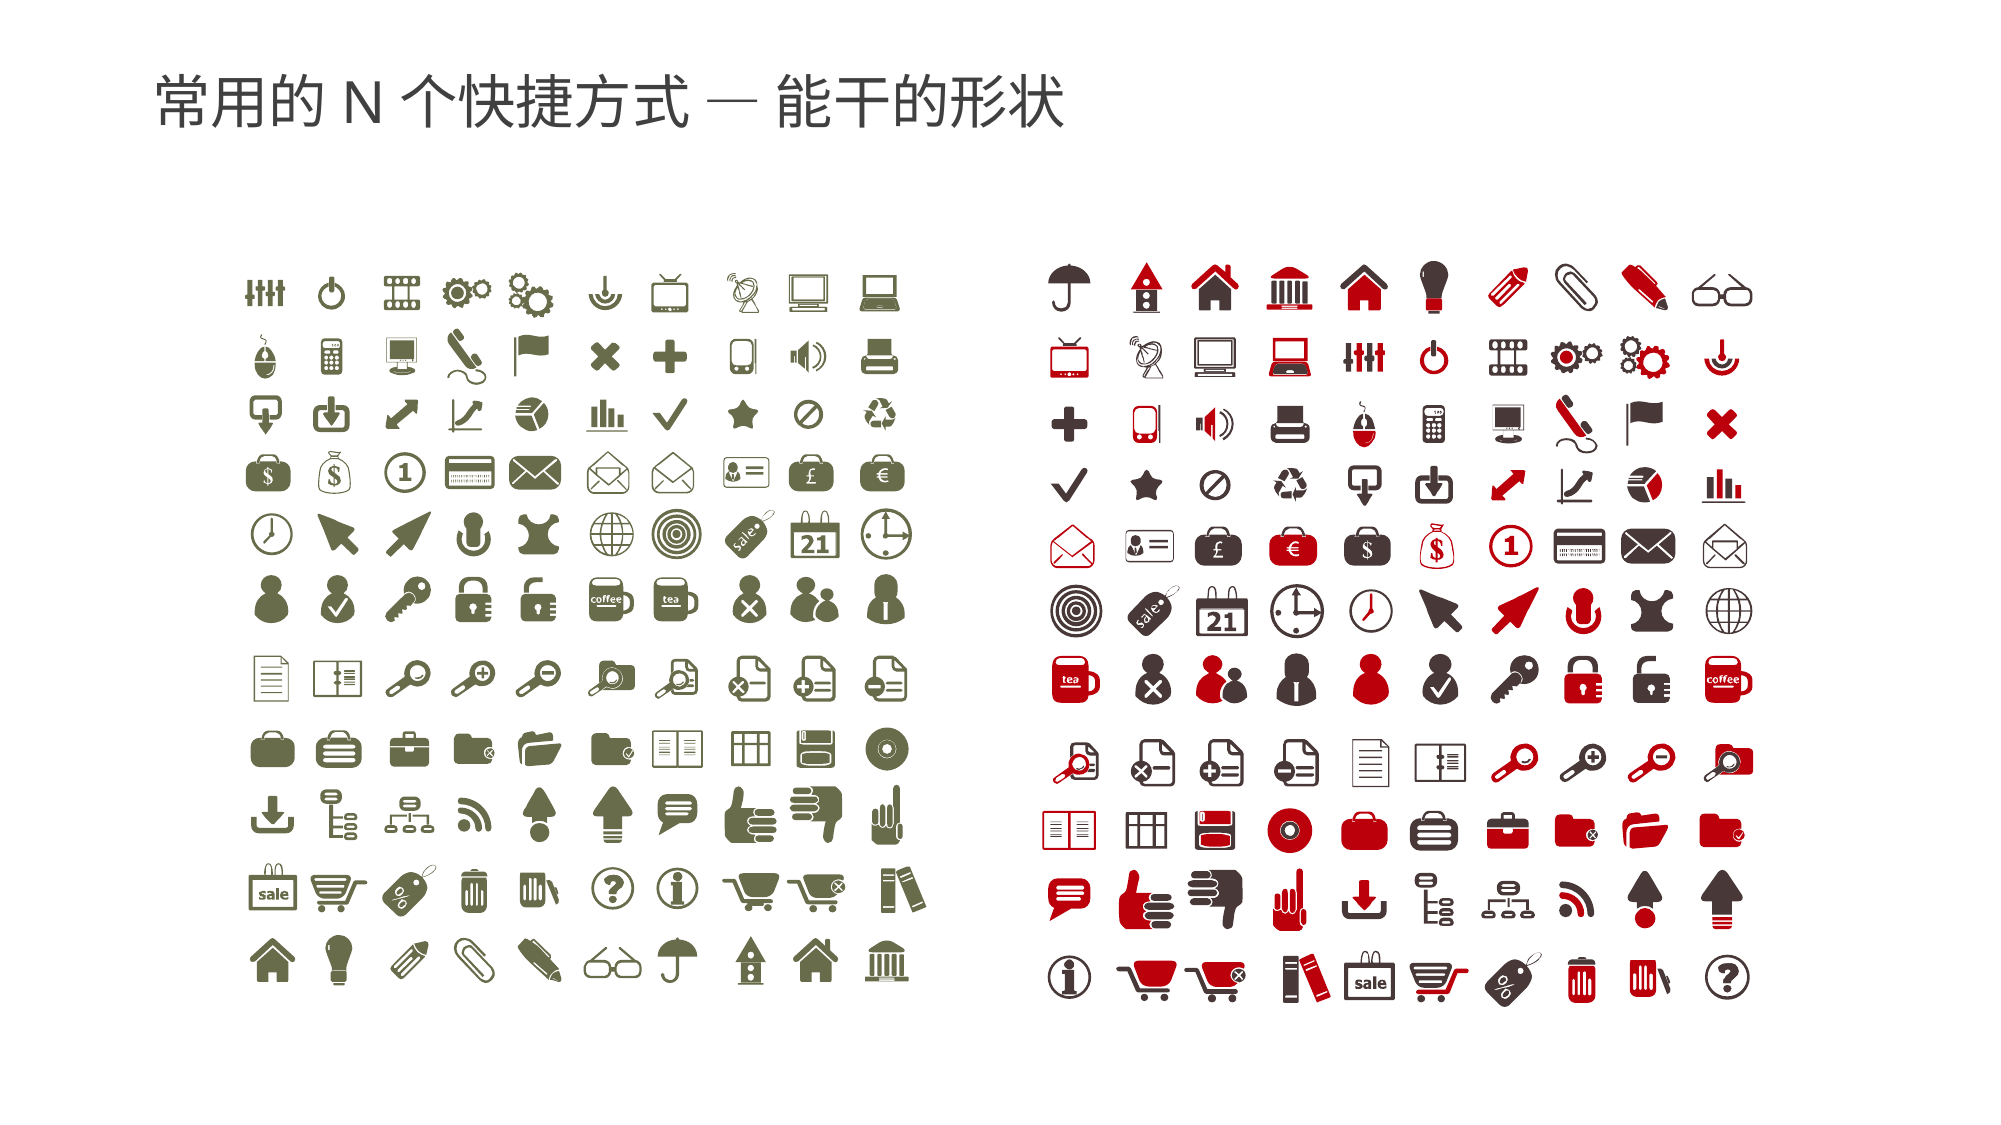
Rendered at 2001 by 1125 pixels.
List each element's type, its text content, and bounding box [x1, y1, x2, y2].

text_box [1198, 274, 1232, 311]
text_box [1349, 589, 1393, 633]
text_box [343, 832, 358, 841]
text_box [1568, 965, 1596, 1003]
text_box [412, 814, 430, 825]
text_box [1203, 368, 1226, 372]
text_box [662, 519, 691, 549]
text_box [453, 937, 495, 984]
text_box [1276, 653, 1317, 707]
text_box [1292, 487, 1308, 502]
text_box [672, 529, 681, 539]
text_box [330, 970, 347, 982]
text_box [656, 514, 697, 555]
text_box [1187, 880, 1218, 888]
text_box [265, 346, 276, 362]
text_box [1487, 812, 1529, 828]
text_box [1725, 478, 1733, 499]
text_box [809, 905, 818, 913]
text_box [651, 508, 702, 560]
text_box [1422, 653, 1459, 705]
text_box [461, 877, 487, 913]
text_box [1344, 526, 1391, 566]
text_box [1438, 898, 1454, 906]
text_box [1287, 280, 1292, 304]
text_box [1587, 829, 1598, 841]
text_box [1051, 406, 1088, 442]
text_box [732, 575, 767, 624]
text_box [764, 904, 772, 912]
text_box [1621, 264, 1666, 308]
text_box [599, 660, 635, 691]
text_box [1127, 545, 1144, 556]
text_box [1699, 813, 1745, 848]
text_box [1299, 953, 1331, 1003]
text_box [1419, 523, 1455, 569]
text_box [546, 880, 559, 905]
text_box [384, 452, 426, 493]
text_box [1184, 967, 1238, 994]
text_box [1627, 467, 1657, 484]
text_box [1409, 818, 1459, 851]
text_box [1511, 899, 1529, 910]
text_box [1353, 653, 1389, 705]
text_box [793, 655, 836, 702]
text_box [1488, 267, 1528, 308]
text_box [882, 416, 896, 431]
text_box [280, 656, 289, 665]
text_box [591, 733, 635, 766]
text_box [1701, 869, 1743, 915]
text_box [1559, 892, 1585, 918]
text_box [801, 534, 815, 554]
text_box [1620, 335, 1642, 358]
text_box [868, 940, 905, 953]
text_box [451, 286, 464, 300]
text_box [1567, 959, 1596, 965]
text_box [876, 398, 893, 409]
text_box [788, 461, 834, 492]
text_box [1052, 655, 1100, 703]
text_box [1061, 595, 1092, 627]
text_box [1194, 810, 1236, 850]
text_box [899, 954, 904, 976]
text_box [727, 273, 760, 313]
text_box [745, 466, 764, 470]
text_box [1270, 266, 1309, 279]
text_box [254, 362, 276, 379]
text_box [728, 461, 738, 473]
text_box [1222, 667, 1248, 704]
text_box [1269, 534, 1318, 566]
text_box [1703, 751, 1740, 783]
text_box [329, 276, 335, 293]
text_box [1295, 280, 1300, 304]
text_box [390, 941, 429, 980]
text_box [1705, 588, 1753, 635]
text_box [329, 804, 343, 838]
text_box [1150, 894, 1172, 901]
text_box [651, 452, 695, 494]
text_box [1565, 607, 1602, 635]
text_box [1718, 339, 1727, 362]
text_box [1572, 588, 1594, 625]
text_box [263, 517, 275, 544]
text_box [1130, 262, 1163, 290]
text_box [792, 813, 813, 821]
text_box [1052, 753, 1090, 784]
text_box [249, 395, 282, 420]
text_box [1627, 486, 1651, 503]
text_box [317, 880, 368, 905]
text_box [729, 338, 754, 375]
text_box [586, 451, 630, 494]
text_box [1050, 584, 1103, 638]
text_box [318, 282, 346, 310]
text_box [1712, 921, 1733, 925]
text_box [1409, 962, 1452, 988]
text_box [1341, 811, 1388, 850]
text_box [1704, 954, 1750, 1000]
text_box [790, 350, 797, 363]
text_box [1191, 871, 1211, 879]
text_box [1352, 739, 1390, 788]
text_box [1144, 902, 1175, 910]
text_box [654, 670, 689, 699]
text_box [603, 831, 623, 835]
text_box [258, 408, 273, 435]
text_box [453, 733, 493, 764]
text_box [1224, 612, 1237, 632]
text_box [670, 658, 698, 695]
text_box [1484, 952, 1542, 1007]
text_box [1130, 535, 1141, 547]
text_box [1636, 345, 1670, 379]
text_box [812, 344, 822, 369]
text_box [1066, 601, 1086, 622]
text_box [456, 530, 491, 557]
text_box [667, 524, 686, 544]
text_box [1200, 834, 1230, 847]
text_box [322, 396, 340, 426]
text_box [738, 873, 780, 898]
text_box [383, 275, 421, 311]
text_box [1283, 955, 1299, 1003]
text_box [746, 902, 765, 906]
text_box [727, 399, 759, 429]
text_box [1559, 903, 1573, 918]
text_box [549, 970, 562, 982]
text_box [1415, 475, 1453, 504]
text_box [1622, 812, 1660, 847]
text_box [414, 674, 424, 680]
text_box [1630, 401, 1663, 424]
text_box [790, 576, 820, 623]
text_box [1231, 968, 1246, 983]
text_box [815, 341, 827, 372]
text_box [798, 340, 809, 373]
text_box [867, 574, 905, 625]
text_box [389, 747, 430, 767]
text_box [1280, 491, 1292, 499]
text_box [1187, 889, 1218, 897]
text_box [1160, 993, 1169, 1002]
text_box [1047, 955, 1092, 999]
text_box [337, 905, 345, 913]
text_box [786, 879, 838, 905]
text_box [793, 938, 839, 963]
text_box [1553, 528, 1606, 564]
text_box [1199, 739, 1244, 787]
text_box [313, 660, 363, 698]
text_box [744, 905, 753, 912]
text_box [728, 655, 771, 702]
text_box [1691, 274, 1753, 307]
text_box [749, 681, 767, 685]
text_box [522, 787, 556, 824]
text_box [657, 937, 698, 984]
text_box [1711, 358, 1733, 369]
text_box [1421, 810, 1447, 821]
text_box [865, 727, 909, 771]
text_box [604, 874, 624, 904]
text_box [1425, 465, 1443, 497]
text_box [652, 730, 703, 768]
text_box [1281, 526, 1306, 537]
text_box [788, 274, 829, 304]
text_box [442, 277, 473, 309]
text_box [1554, 263, 1598, 312]
text_box [1058, 337, 1082, 346]
text_box [789, 306, 828, 312]
text_box [1151, 921, 1172, 929]
text_box [253, 655, 289, 702]
text_box [1344, 950, 1395, 1001]
text_box [1140, 993, 1149, 1002]
text_box [791, 276, 825, 302]
text_box [1343, 343, 1354, 372]
text_box [1279, 280, 1285, 304]
text_box [589, 577, 634, 622]
text_box [1194, 337, 1236, 369]
text_box [1055, 590, 1098, 632]
text_box [1270, 405, 1310, 443]
text_box [1208, 869, 1243, 930]
text_box [1207, 611, 1222, 631]
text_box [485, 748, 495, 758]
text_box [384, 825, 398, 833]
text_box [343, 813, 358, 821]
text_box [251, 816, 294, 834]
text_box [1587, 751, 1599, 763]
text_box [1191, 264, 1239, 290]
text_box [444, 455, 495, 490]
text_box [1712, 925, 1733, 930]
text_box [318, 905, 326, 913]
text_box [863, 410, 877, 426]
text_box [1196, 417, 1203, 431]
text_box [389, 731, 430, 747]
text_box [1347, 274, 1381, 311]
text_box [1133, 960, 1177, 987]
text_box [385, 399, 419, 429]
text_box [515, 660, 562, 698]
text_box [1070, 742, 1099, 780]
text_box [593, 786, 633, 830]
text_box [1419, 260, 1449, 298]
text_box [1735, 485, 1742, 499]
text_box [1149, 545, 1168, 549]
text_box [1556, 468, 1593, 505]
text_box [1272, 363, 1308, 375]
text_box [1135, 653, 1172, 705]
text_box [517, 938, 560, 980]
text_box [447, 332, 477, 369]
text_box [402, 825, 417, 833]
text_box [1050, 467, 1088, 503]
text_box [1423, 889, 1438, 924]
text_box [457, 819, 471, 832]
text_box [254, 575, 289, 624]
text_box [515, 415, 538, 432]
text_box [1272, 337, 1308, 362]
text_box [790, 510, 840, 559]
text_box [1702, 523, 1748, 569]
text_box [327, 730, 351, 740]
text_box [1125, 529, 1174, 563]
text_box [651, 282, 689, 313]
text_box [608, 408, 615, 428]
text_box [522, 286, 554, 318]
text_box [248, 863, 298, 911]
text_box [656, 867, 699, 910]
text_box [800, 947, 832, 982]
text_box [796, 730, 835, 768]
text_box [518, 334, 549, 356]
text_box [508, 293, 525, 309]
text_box [878, 740, 896, 758]
text_box [255, 279, 266, 307]
text_box [325, 934, 353, 971]
text_box [1129, 335, 1140, 346]
text_box [1438, 908, 1454, 916]
text_box [1050, 524, 1095, 569]
text_box [1414, 743, 1467, 782]
text_box [583, 947, 642, 979]
text_box [754, 809, 775, 816]
text_box [261, 795, 285, 825]
text_box [653, 339, 687, 374]
text_box [1048, 263, 1091, 312]
text_box [1302, 281, 1308, 304]
text_box [245, 279, 255, 307]
text_box [1353, 413, 1364, 430]
text_box [1559, 743, 1607, 782]
text_box [1554, 814, 1595, 847]
text_box [1277, 469, 1289, 482]
text_box [1712, 917, 1733, 921]
text_box [1425, 298, 1443, 311]
text_box [1521, 758, 1531, 764]
text_box [1273, 739, 1319, 787]
text_box [554, 887, 559, 895]
text_box [862, 275, 897, 297]
text_box [891, 953, 897, 976]
text_box [389, 814, 407, 825]
text_box [1666, 975, 1671, 984]
text_box [1422, 405, 1445, 443]
text_box [1489, 339, 1528, 376]
text_box [817, 535, 829, 554]
text_box [724, 786, 757, 843]
text_box [800, 454, 823, 464]
text_box [315, 737, 362, 768]
text_box [895, 866, 927, 913]
text_box [1130, 739, 1176, 787]
text_box [801, 730, 831, 743]
text_box [815, 588, 839, 623]
text_box [1132, 405, 1158, 443]
text_box [1419, 346, 1449, 375]
text_box [1416, 968, 1469, 995]
text_box [1204, 407, 1216, 441]
text_box [864, 655, 908, 702]
text_box [1704, 358, 1740, 376]
text_box [1716, 469, 1723, 499]
text_box [1646, 473, 1663, 501]
text_box [725, 471, 741, 482]
text_box [1196, 585, 1248, 637]
text_box [275, 279, 286, 307]
text_box [447, 369, 487, 385]
text_box [460, 871, 488, 877]
text_box [1271, 280, 1277, 304]
text_box [731, 731, 771, 767]
text_box [1715, 744, 1754, 775]
text_box [1621, 528, 1676, 564]
text_box [869, 953, 875, 976]
text_box [603, 839, 623, 843]
text_box [591, 406, 598, 428]
text_box [1567, 655, 1598, 673]
text_box [789, 796, 819, 804]
text_box [1130, 469, 1163, 501]
text_box [860, 461, 905, 492]
text_box [1491, 470, 1526, 501]
text_box [1364, 343, 1375, 372]
text_box [1268, 362, 1311, 377]
text_box [601, 275, 609, 297]
text_box [1125, 812, 1168, 849]
text_box [1481, 910, 1496, 919]
text_box [1431, 340, 1437, 357]
text_box [1706, 409, 1738, 440]
text_box [865, 976, 909, 982]
text_box [542, 671, 554, 675]
text_box [477, 667, 489, 679]
text_box [724, 510, 775, 559]
text_box [653, 577, 699, 622]
text_box [735, 936, 766, 963]
text_box [859, 297, 900, 312]
text_box [885, 406, 896, 419]
text_box [1194, 534, 1242, 566]
text_box [659, 273, 682, 282]
text_box [1071, 606, 1081, 616]
text_box [590, 342, 620, 371]
text_box [1501, 910, 1516, 919]
text_box [793, 399, 824, 429]
text_box [591, 867, 635, 910]
text_box [420, 825, 435, 833]
text_box [534, 402, 549, 429]
text_box [265, 279, 275, 307]
text_box [1555, 437, 1598, 454]
text_box [455, 593, 492, 623]
text_box [1353, 343, 1364, 372]
text_box [1564, 673, 1602, 704]
text_box [457, 797, 492, 832]
text_box [1199, 470, 1231, 501]
text_box [1149, 539, 1168, 543]
text_box [471, 279, 492, 299]
text_box [343, 823, 358, 831]
text_box [1496, 880, 1521, 896]
text_box [1050, 346, 1089, 378]
text_box [1207, 994, 1217, 1003]
text_box [1219, 411, 1229, 438]
text_box [1375, 343, 1385, 372]
text_box [517, 731, 554, 765]
text_box [403, 576, 431, 604]
text_box [1087, 768, 1096, 773]
text_box [1634, 908, 1656, 929]
text_box [588, 667, 623, 697]
text_box [877, 953, 882, 976]
text_box [1627, 743, 1676, 783]
text_box [317, 513, 359, 555]
text_box [1042, 810, 1096, 850]
text_box [789, 804, 819, 812]
text_box [399, 796, 421, 811]
text_box [530, 823, 550, 843]
text_box [1706, 477, 1714, 499]
text_box [313, 405, 350, 433]
text_box [1490, 672, 1522, 704]
text_box [792, 787, 812, 795]
text_box [448, 398, 483, 433]
text_box [1629, 960, 1657, 997]
text_box [457, 807, 483, 832]
text_box [828, 905, 837, 913]
text_box [871, 454, 894, 464]
text_box [453, 328, 465, 342]
text_box [1559, 881, 1595, 918]
text_box [1196, 655, 1227, 704]
text_box [1194, 372, 1236, 377]
text_box [870, 420, 882, 428]
text_box [1656, 298, 1668, 311]
text_box [748, 826, 777, 833]
text_box [1267, 808, 1313, 854]
text_box [1491, 743, 1539, 783]
text_box [1348, 465, 1382, 491]
text_box [1365, 413, 1376, 430]
text_box [256, 947, 289, 982]
text_box [386, 337, 417, 376]
text_box [318, 450, 351, 494]
text_box [1270, 584, 1325, 639]
text_box [385, 660, 431, 698]
text_box [1144, 911, 1174, 920]
text_box [1419, 589, 1463, 633]
text_box [509, 455, 562, 490]
text_box [600, 399, 607, 428]
text_box [803, 874, 844, 898]
text_box [755, 835, 774, 842]
text_box [881, 868, 896, 913]
text_box [1280, 821, 1300, 840]
text_box [250, 730, 295, 768]
text_box [1582, 343, 1603, 364]
text_box [861, 338, 899, 375]
text_box [1487, 828, 1529, 849]
text_box [1561, 394, 1574, 408]
text_box [1656, 755, 1668, 759]
title 常用的N个快捷方式 — 能干的形状 [137, 59, 1863, 150]
text_box [748, 817, 777, 825]
text_box [722, 878, 773, 904]
text_box [1723, 985, 1732, 993]
text_box [455, 400, 483, 426]
text_box [515, 397, 543, 413]
text_box [657, 794, 698, 836]
text_box [470, 353, 482, 367]
text_box [1048, 878, 1091, 922]
text_box [1580, 421, 1593, 435]
text_box [245, 454, 291, 492]
text_box [1438, 917, 1454, 926]
text_box [508, 272, 529, 293]
text_box [595, 294, 616, 304]
text_box [1417, 995, 1426, 1003]
text_box [519, 872, 546, 908]
text_box [320, 575, 355, 624]
text_box [320, 338, 343, 375]
text_box [1492, 404, 1525, 444]
text_box [871, 784, 903, 845]
text_box [451, 660, 496, 698]
text_box [652, 398, 688, 431]
text_box [520, 577, 556, 622]
text_box [1273, 480, 1286, 497]
text_box [740, 963, 761, 983]
text_box [802, 752, 830, 764]
text_box [1489, 524, 1533, 568]
text_box [1206, 526, 1230, 537]
text_box [320, 789, 342, 804]
text_box [518, 514, 559, 555]
text_box [1353, 430, 1376, 448]
text_box [617, 414, 624, 428]
text_box [1152, 766, 1171, 770]
text_box [1564, 470, 1593, 497]
text_box [832, 880, 846, 894]
text_box [589, 512, 634, 557]
text_box [588, 294, 623, 311]
text_box [1199, 810, 1231, 825]
text_box [1273, 868, 1307, 931]
text_box [458, 576, 488, 593]
text_box [1116, 966, 1170, 993]
text_box [1352, 880, 1376, 911]
text_box [1632, 655, 1670, 703]
text_box [382, 864, 437, 917]
text_box [1705, 655, 1753, 703]
text_box [525, 743, 562, 767]
text_box [1296, 477, 1307, 490]
text_box [884, 953, 890, 976]
text_box [1550, 341, 1583, 374]
text_box [1136, 341, 1164, 379]
text_box [864, 299, 896, 309]
text_box [1620, 357, 1638, 374]
text_box [1414, 872, 1438, 888]
text_box [1357, 479, 1373, 506]
text_box [1437, 995, 1445, 1003]
text_box [1718, 963, 1739, 984]
text_box [385, 511, 432, 557]
text_box [1201, 962, 1245, 987]
text_box [1627, 870, 1663, 909]
text_box [1189, 898, 1212, 906]
text_box [1556, 398, 1587, 438]
text_box [868, 400, 879, 412]
text_box [1136, 290, 1158, 311]
text_box [1362, 593, 1374, 622]
text_box [249, 938, 296, 963]
text_box [860, 508, 912, 560]
text_box [1228, 994, 1237, 1003]
text_box [1629, 824, 1669, 849]
text_box [1520, 910, 1535, 919]
text_box [385, 592, 415, 623]
text_box [250, 513, 293, 556]
text_box [1286, 468, 1303, 479]
text_box [1487, 899, 1506, 910]
text_box [463, 512, 484, 547]
text_box [1266, 304, 1313, 310]
text_box [254, 346, 265, 362]
text_box [1631, 590, 1674, 632]
text_box [1340, 264, 1388, 290]
text_box [1510, 655, 1539, 685]
text_box [1222, 408, 1234, 441]
text_box [676, 681, 684, 686]
text_box [1559, 350, 1573, 364]
text_box [1657, 968, 1671, 995]
text_box [1341, 901, 1387, 920]
text_box [1127, 585, 1180, 637]
text_box [1491, 587, 1539, 635]
text_box [310, 874, 351, 899]
text_box [1118, 869, 1153, 930]
text_box [809, 786, 843, 843]
